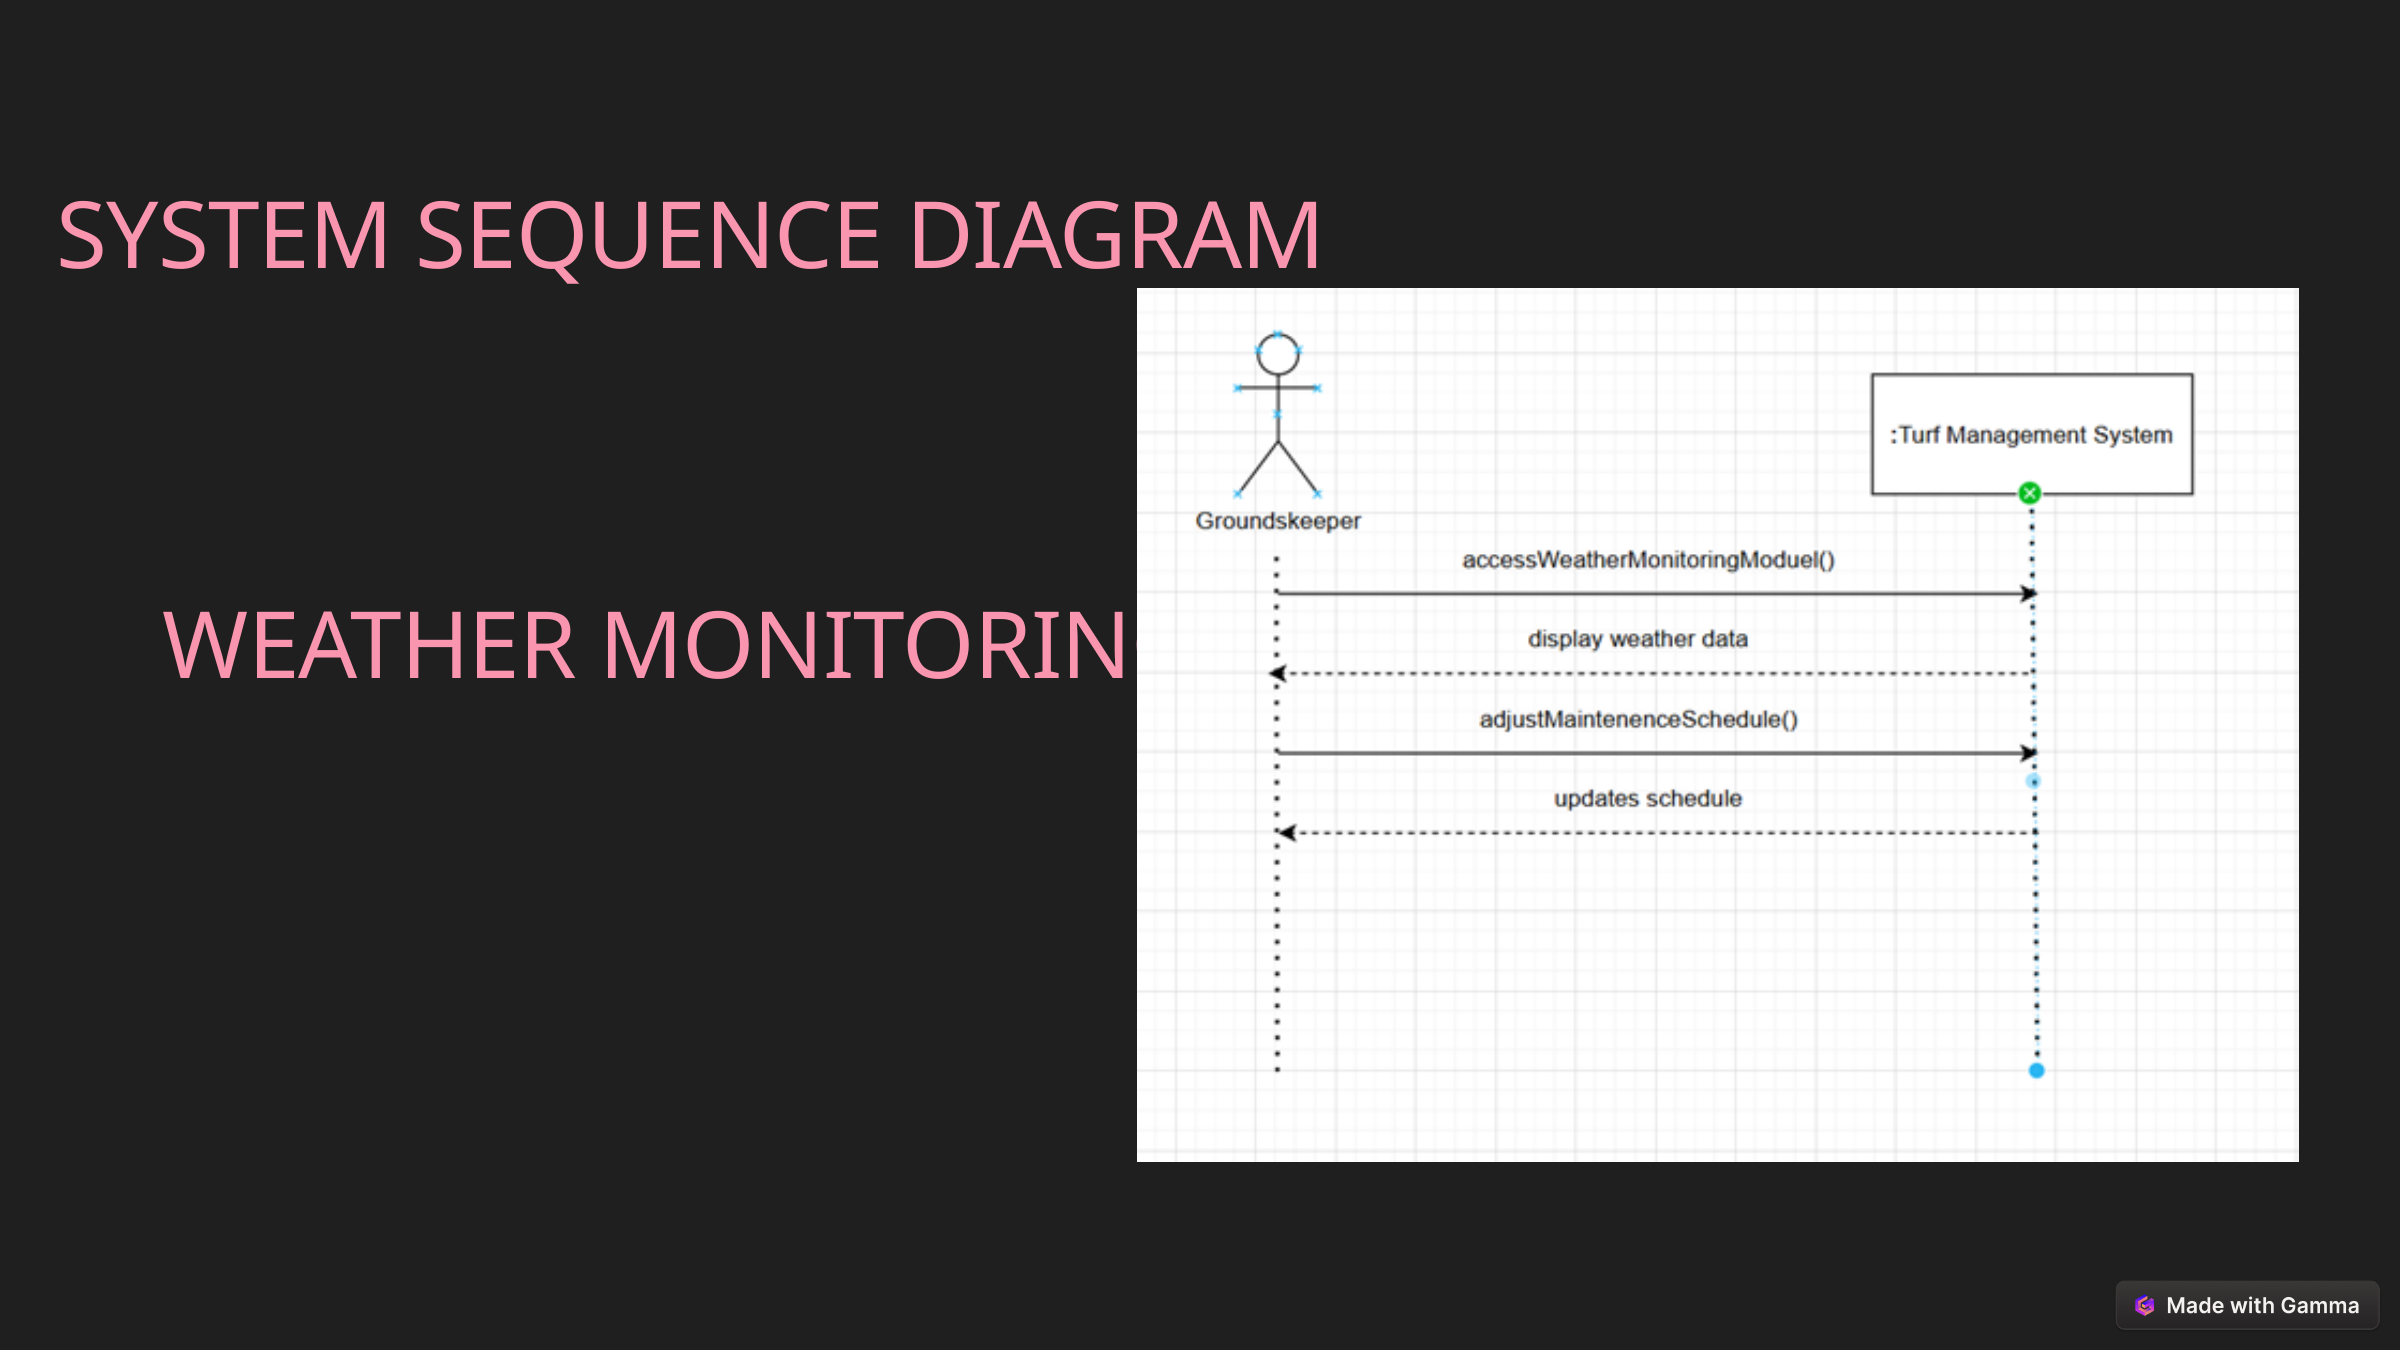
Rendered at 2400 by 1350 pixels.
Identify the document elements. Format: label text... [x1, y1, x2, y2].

text_box SYSTEM SEQUENCE DIAGRAM [56, 171, 988, 289]
text_box WEATHER MONITORING [162, 581, 1094, 698]
picture [2106, 1271, 2389, 1339]
text_box [133, 577, 1064, 695]
picture [1137, 288, 2299, 1162]
